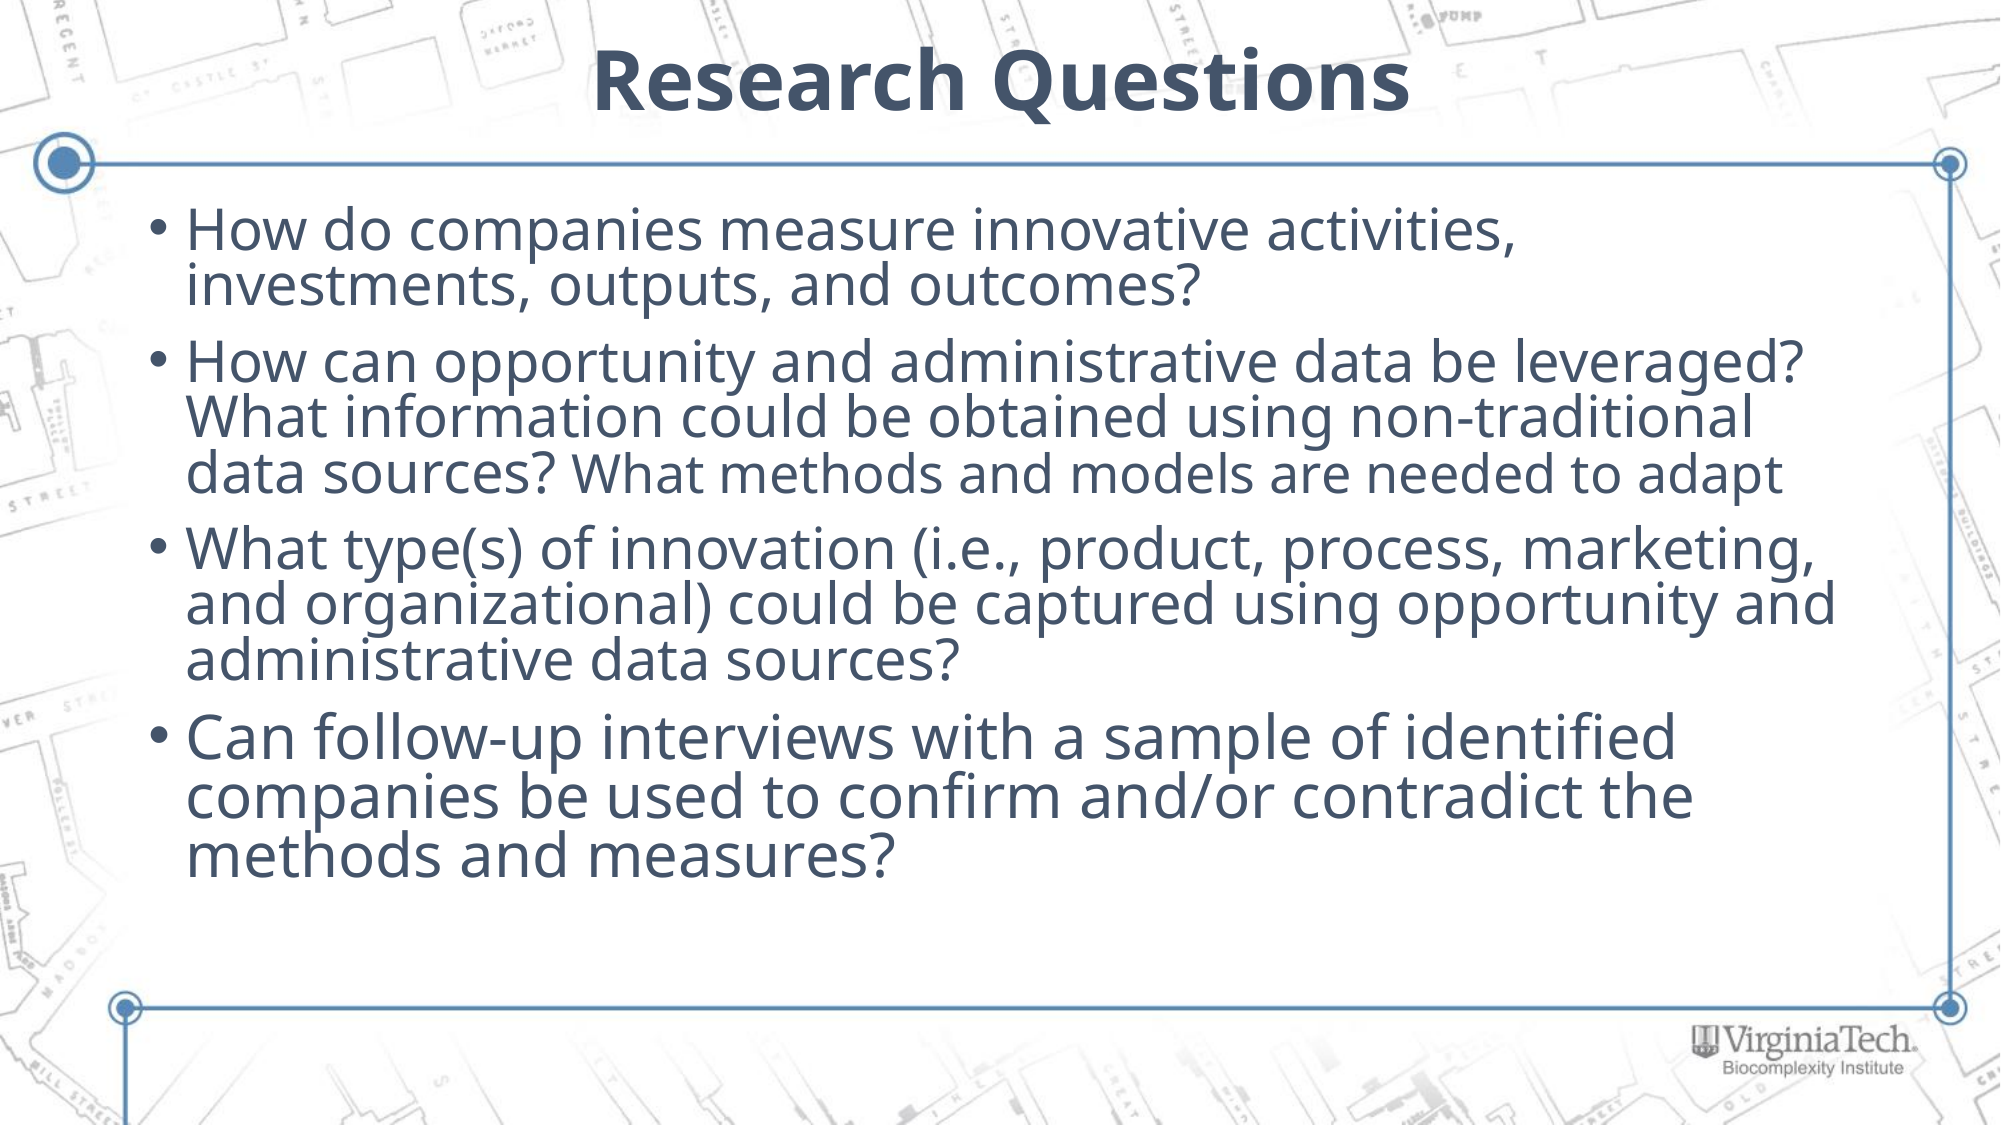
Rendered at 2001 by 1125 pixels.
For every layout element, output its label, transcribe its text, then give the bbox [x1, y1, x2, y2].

list How do companies measure innovative activities, investments, outputs, and outcomes? How can opportunity and administrative data be leveraged? What information could be obtained using non-traditional data sources? What methods and models are needed to adapt What type(s) of innovation (i.e., product, process, marketing, and organizational) could be captured using opportunity and administrative data sources? Can follow-up interviews with a sample of identified companies be used to confirm and/or contradict the methods and measures? [133, 198, 1863, 972]
title Research Questions [72, 0, 1931, 168]
picture [0, 0, 2001, 1125]
